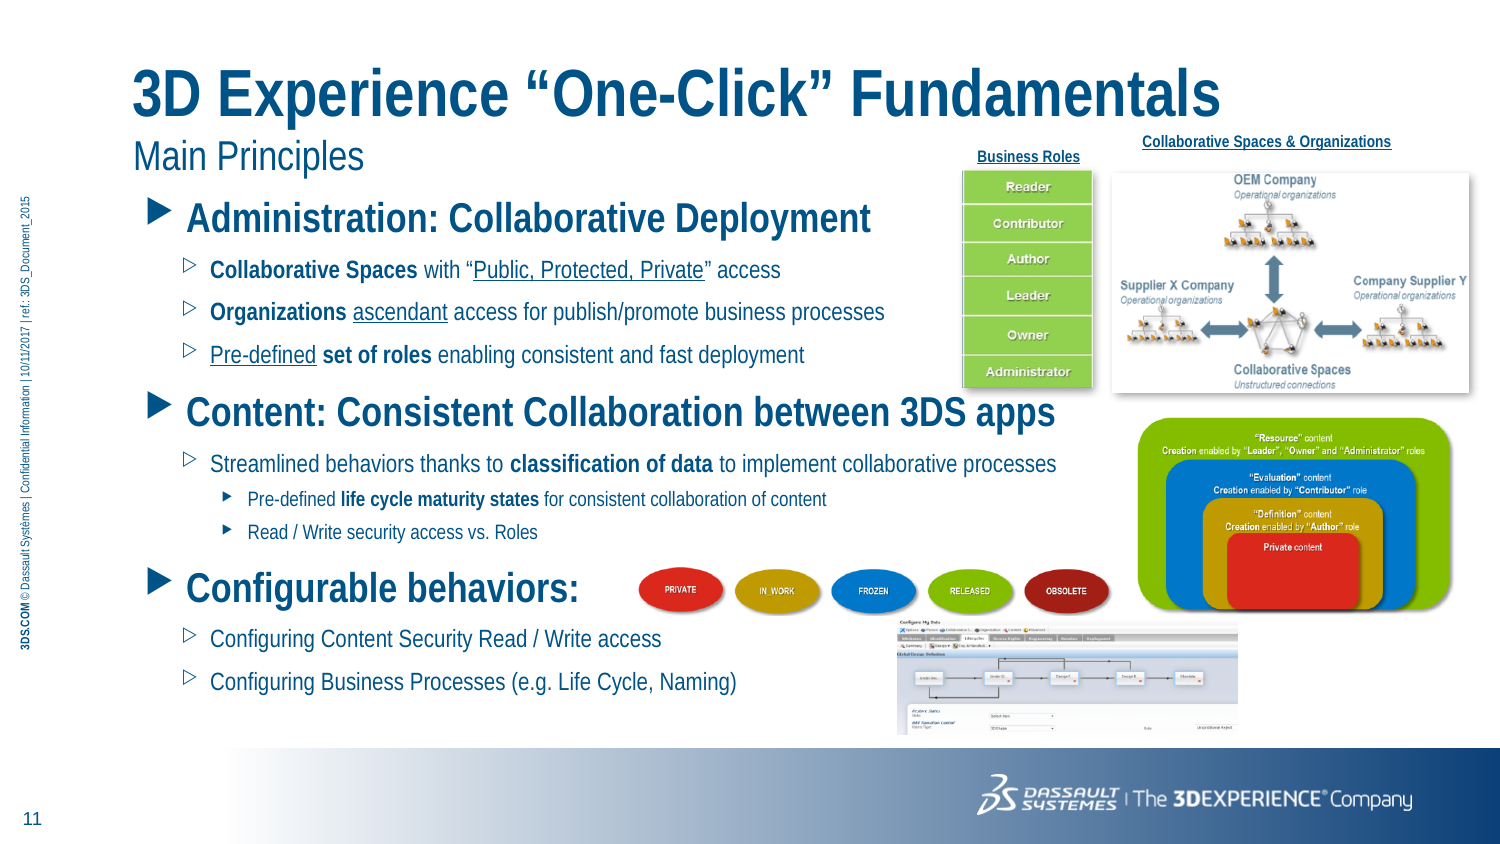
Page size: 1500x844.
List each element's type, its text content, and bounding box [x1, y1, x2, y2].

picture [1135, 415, 1455, 615]
text_box Business Roles [962, 137, 1096, 173]
picture [1112, 173, 1470, 393]
text_box 3D Experience “One-Click” Fundamentals [118, 59, 1418, 121]
picture [897, 620, 1238, 735]
text_box Main Principles [118, 121, 1407, 187]
picture [962, 170, 1093, 388]
text_box Administration: Collaborative Deployment Collaborative Spaces with “Public, Protected, Private” access Organizations ascendant access for publish/promote business processes Pre-defined set of roles enabling consistent and fast deployment Content: Consistent Collaboration between 3DS apps Streamlined behaviors thanks to classification of data to implement collaborative processes Pre-defined life cycle maturity states for consistent collaboration of content Read / Write security access vs. Roles Configurable behaviors: Configuring Content Security Read / Write access Configuring Business Processes (e.g. Life Cycle, Naming) [130, 183, 1455, 734]
picture [637, 562, 1113, 616]
text_box Collaborative Spaces & Organizations [1127, 123, 1423, 159]
picture [977, 774, 1412, 815]
